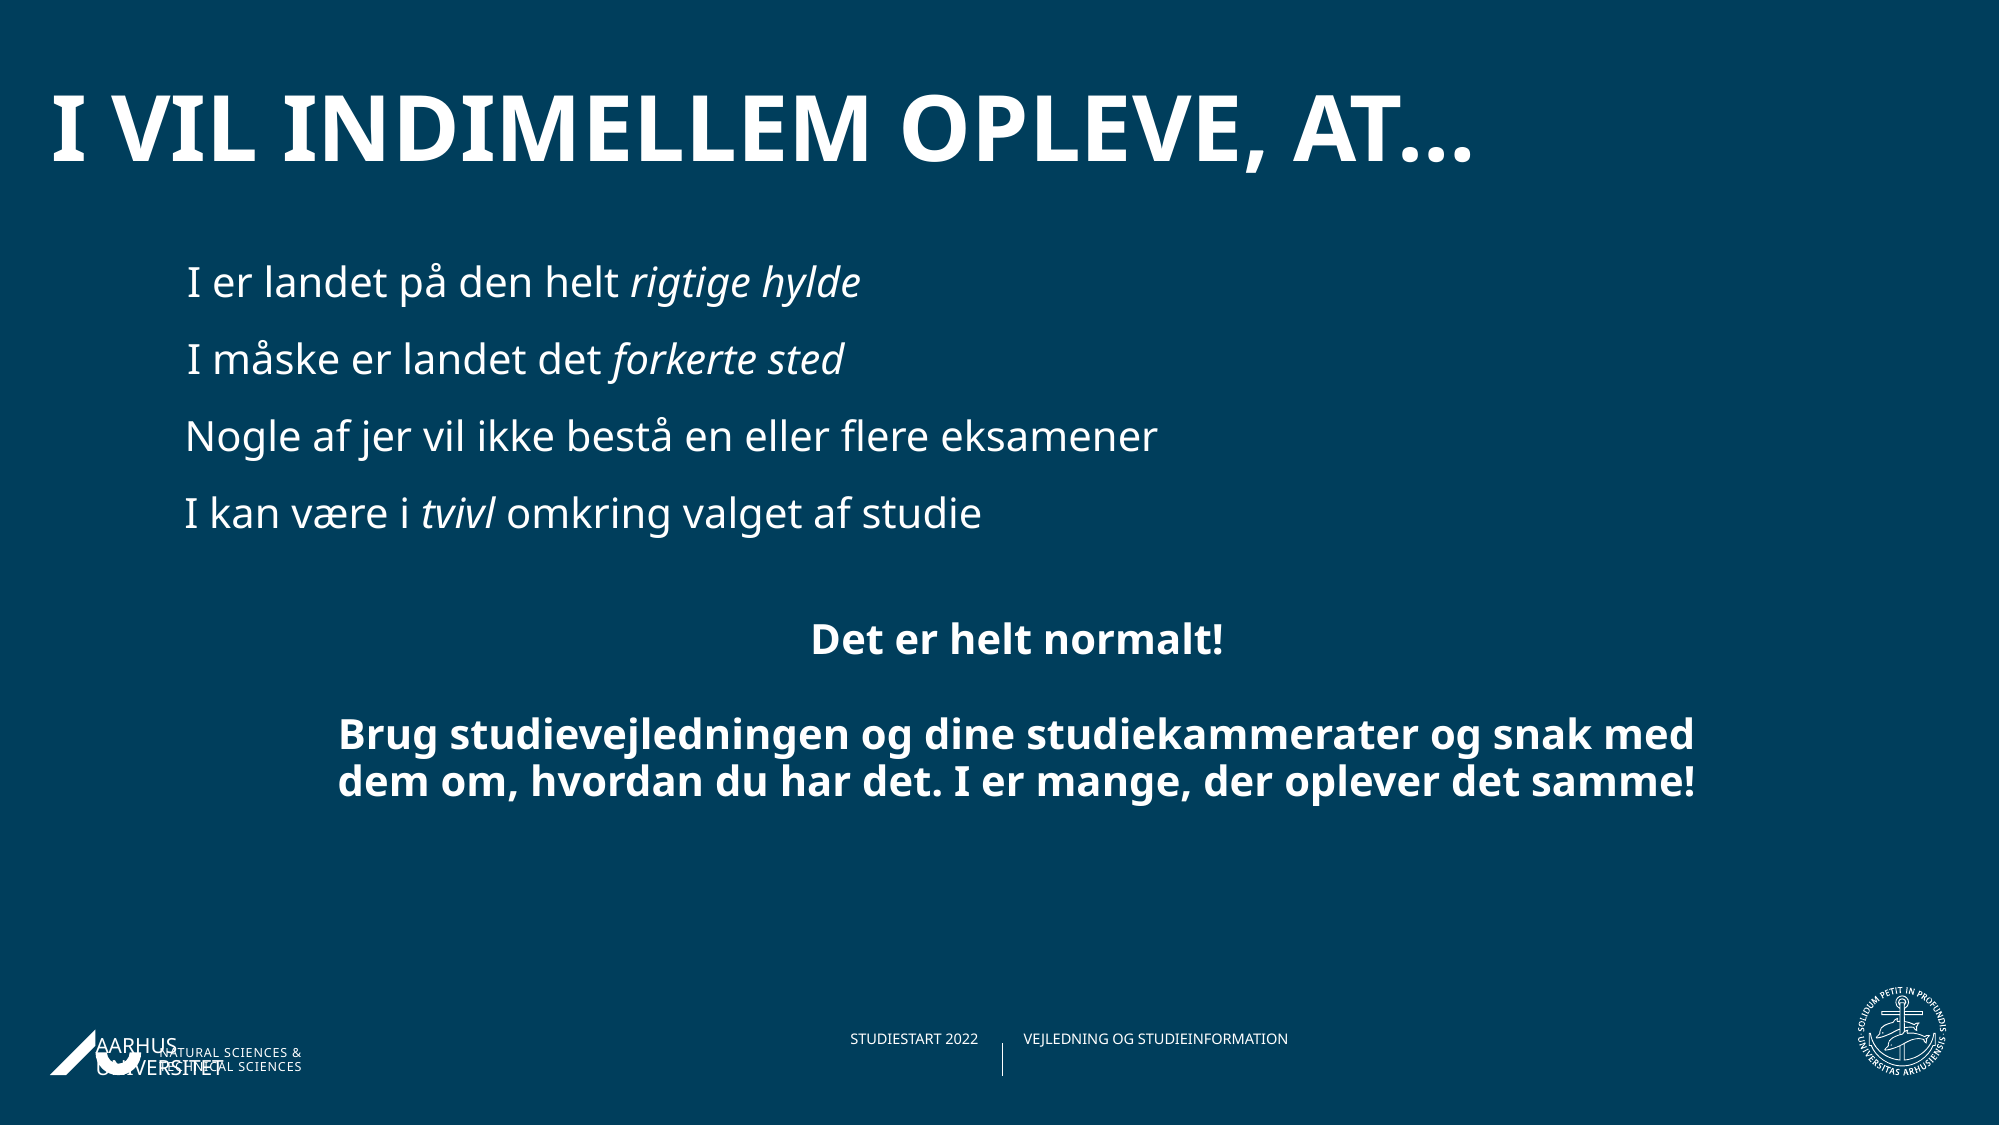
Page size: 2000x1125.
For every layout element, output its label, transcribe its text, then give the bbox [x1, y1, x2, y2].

text_box I kan være i tvivl omkring valget af studie [184, 490, 1461, 539]
text_box I måske er landet det forkerte sted [187, 336, 1593, 384]
text_box I er landet på den helt rigtige hylde [187, 259, 1499, 308]
text_box Nogle af jer vil ikke bestå en eller flere eksamener [184, 413, 1555, 462]
text_box Det er helt normalt! Brug studievejledningen og dine studiekammerater og snak med dem om, hvordan du har det. I er mange, der oplever det samme! [331, 616, 1703, 807]
text_box I VIL INDIMELLEM OPLEVE, AT… [51, 82, 1948, 182]
